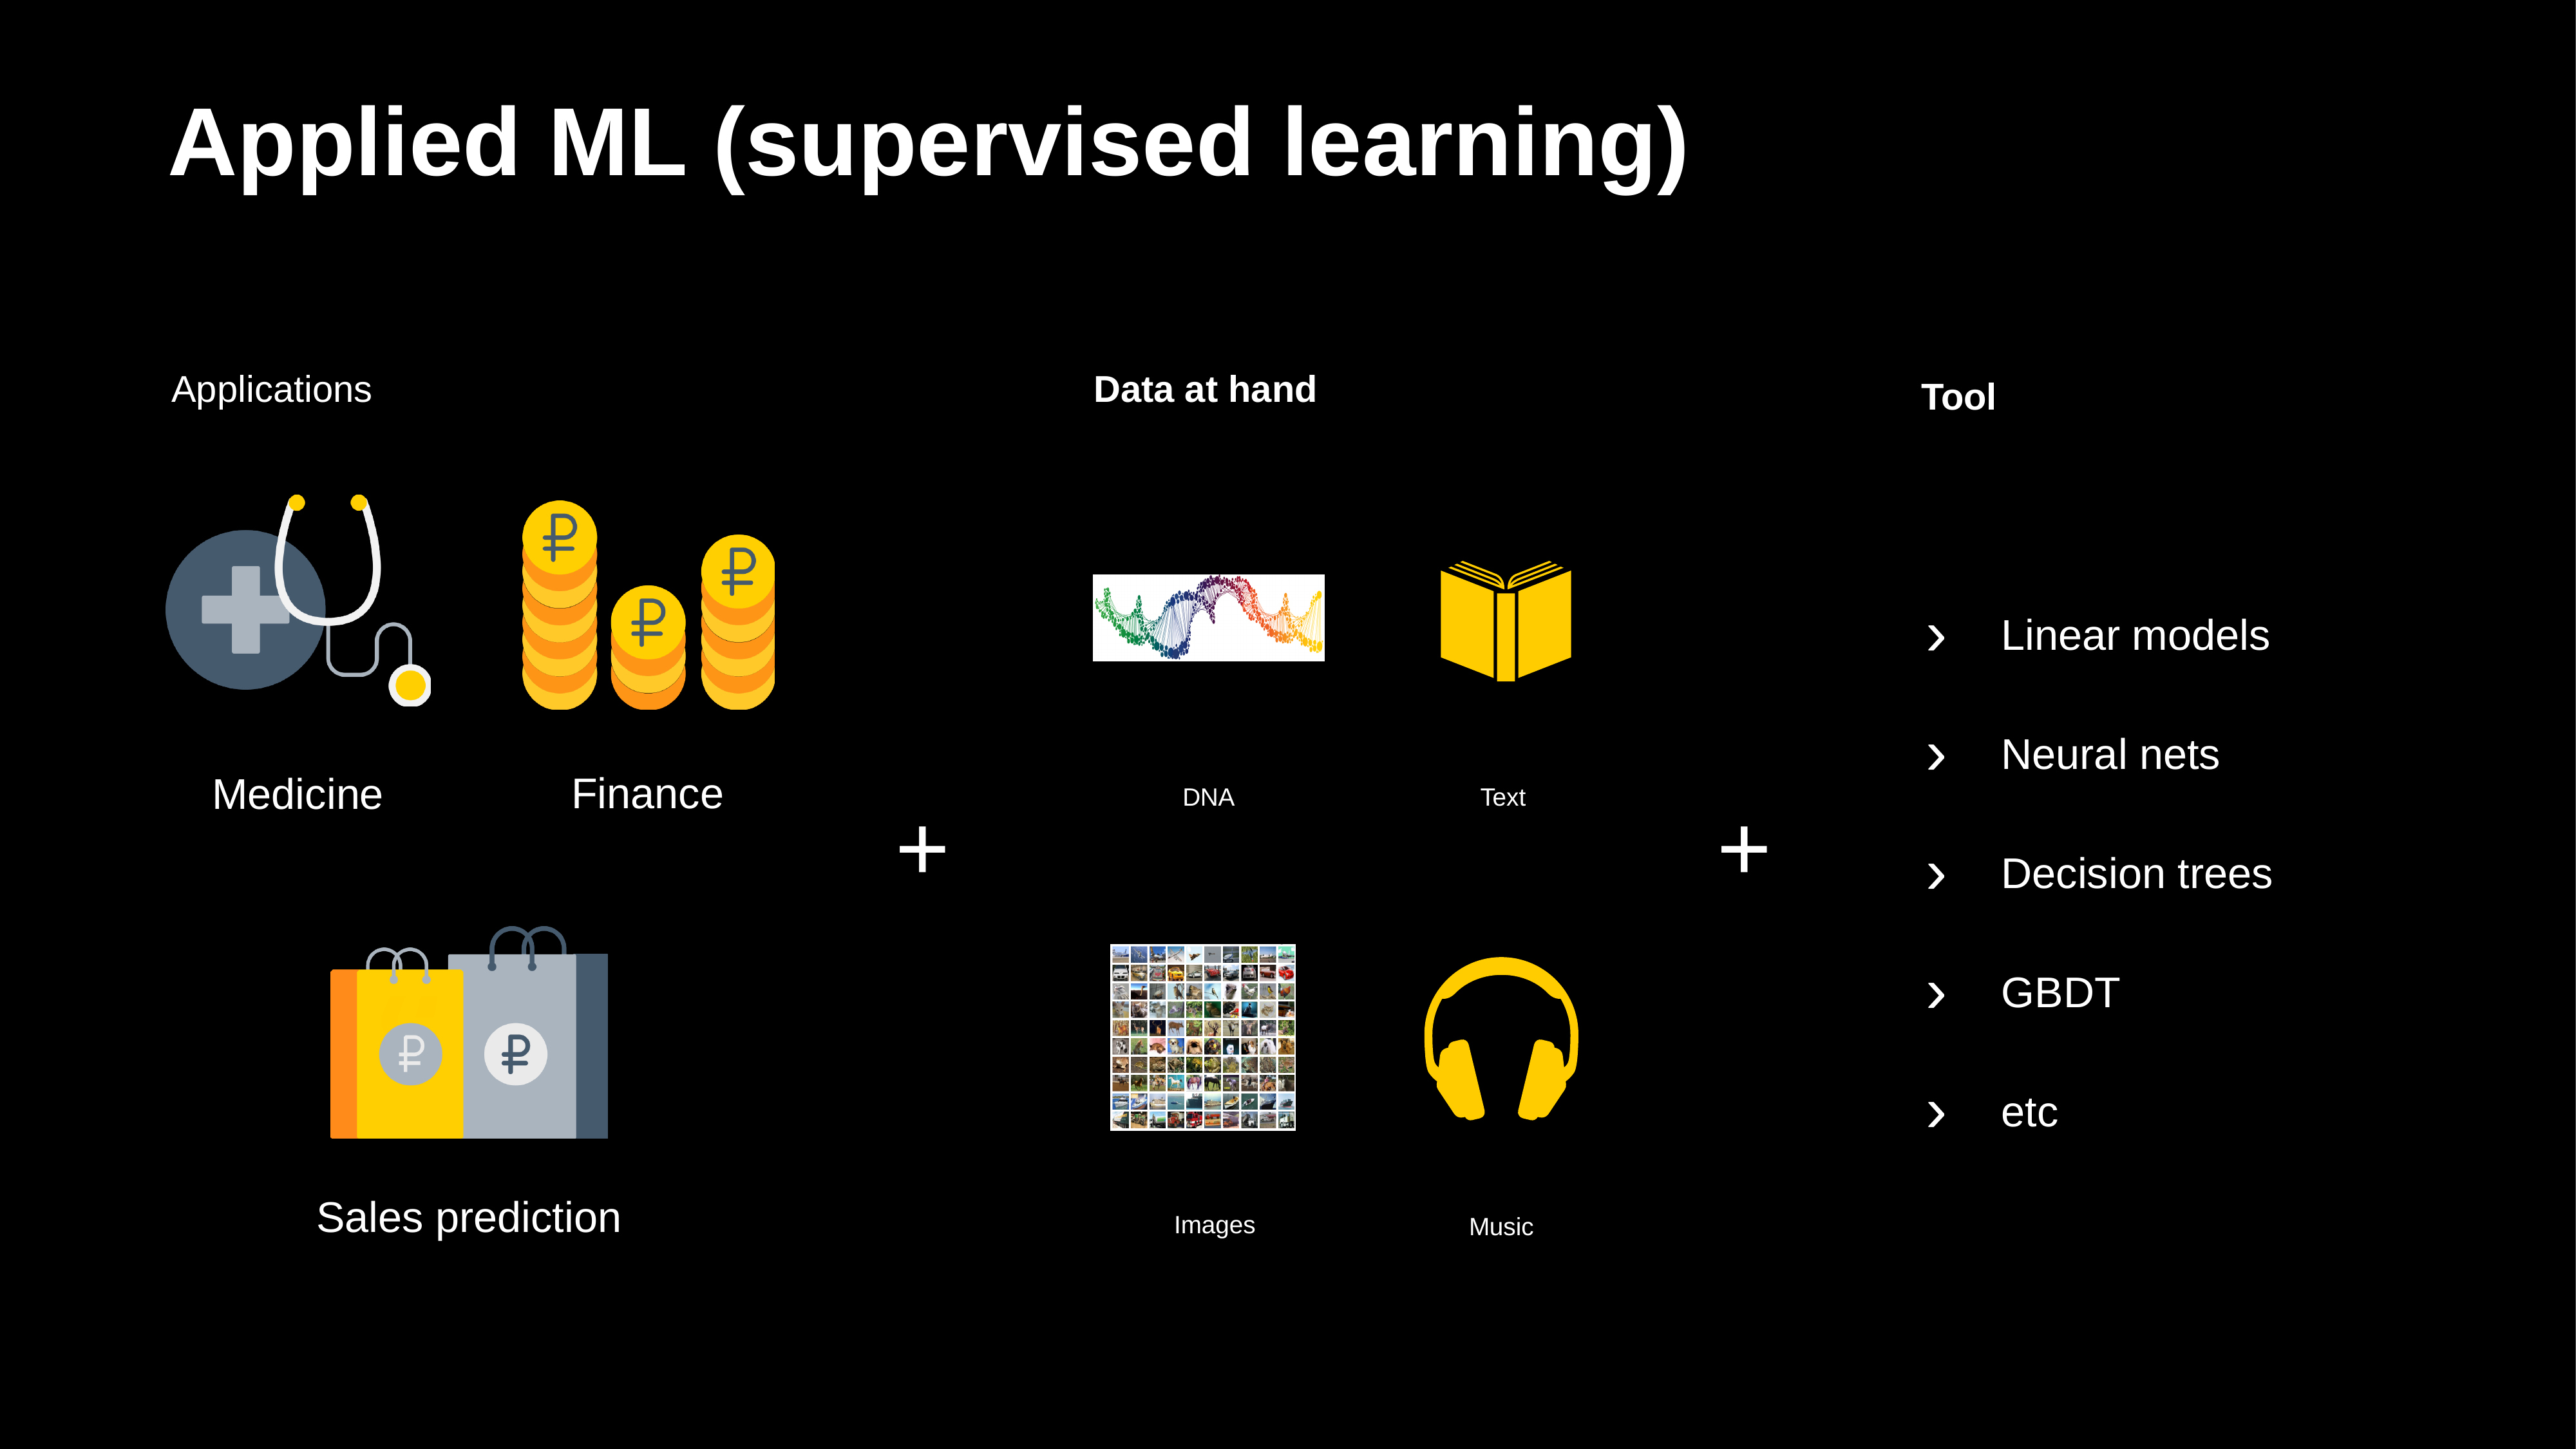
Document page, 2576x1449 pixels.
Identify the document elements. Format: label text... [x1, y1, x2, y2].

text_box Images [949, 1168, 1481, 1242]
text_box Linear models Neural nets Decision trees GBDT etc [1915, 714, 2576, 1028]
text_box Medicine [135, 761, 461, 837]
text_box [187, 926, 752, 1247]
text_box [1448, 560, 1505, 590]
text_box Data at hand [1088, 341, 1514, 417]
picture [522, 500, 775, 710]
text_box Text [1237, 740, 1769, 814]
picture [1110, 944, 1296, 1131]
picture [166, 495, 431, 706]
picture [1093, 574, 1325, 662]
text_box Music [1238, 1171, 1764, 1242]
text_box Applications [166, 333, 863, 425]
text_box + [874, 831, 972, 923]
text_box Tool [1915, 340, 2518, 432]
text_box + [1705, 831, 1785, 923]
text_box DNA [943, 740, 1237, 814]
text_box [1424, 957, 1578, 1121]
title Applied ML (supervised learning) [167, 57, 2411, 212]
text_box [1507, 560, 1564, 590]
text_box [1497, 593, 1515, 682]
text_box Finance [485, 761, 811, 908]
text_box [1518, 570, 1571, 678]
text_box [1441, 570, 1494, 678]
